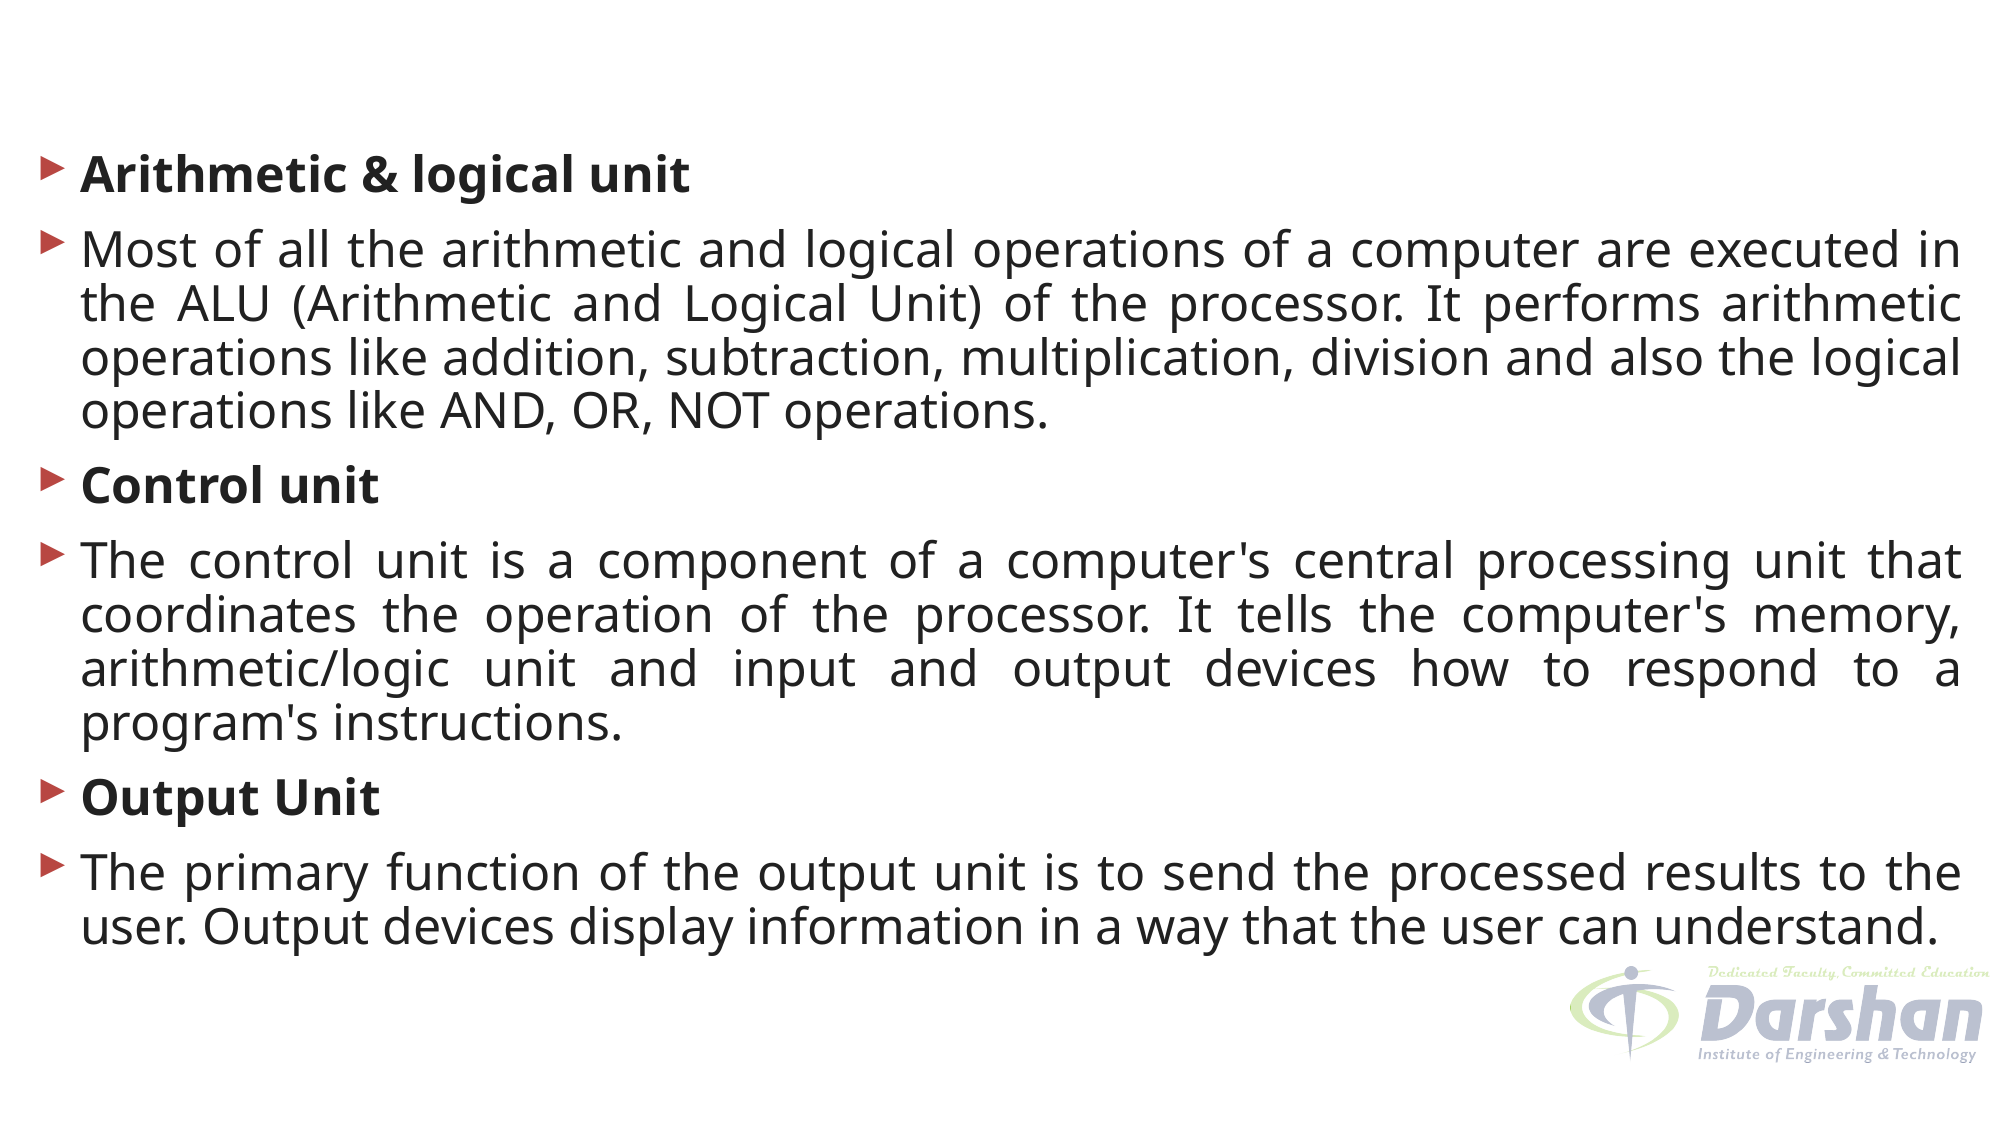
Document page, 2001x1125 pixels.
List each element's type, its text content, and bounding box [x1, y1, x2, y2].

text_box 1 [1570, 966, 1990, 1063]
list Arithmetic & logical unit Most of all the arithmetic and logical operations of a computer are executed in the ALU (Arithmetic and Logical Unit) of the processor. It performs arithmetic operations like addition, subtraction, multiplication, division and also the logical operations like AND, OR, NOT operations. Control unit The control unit is a component of a computer's central processing unit that coordinates the operation of the processor. It tells the computer's memory, arithmetic/logic unit and input and output devices how to respond to a program's instructions. Output Unit The primary function of the output unit is to send the processed results to the user. Output devices display information in a way that the user can understand. [21, 141, 1979, 1059]
